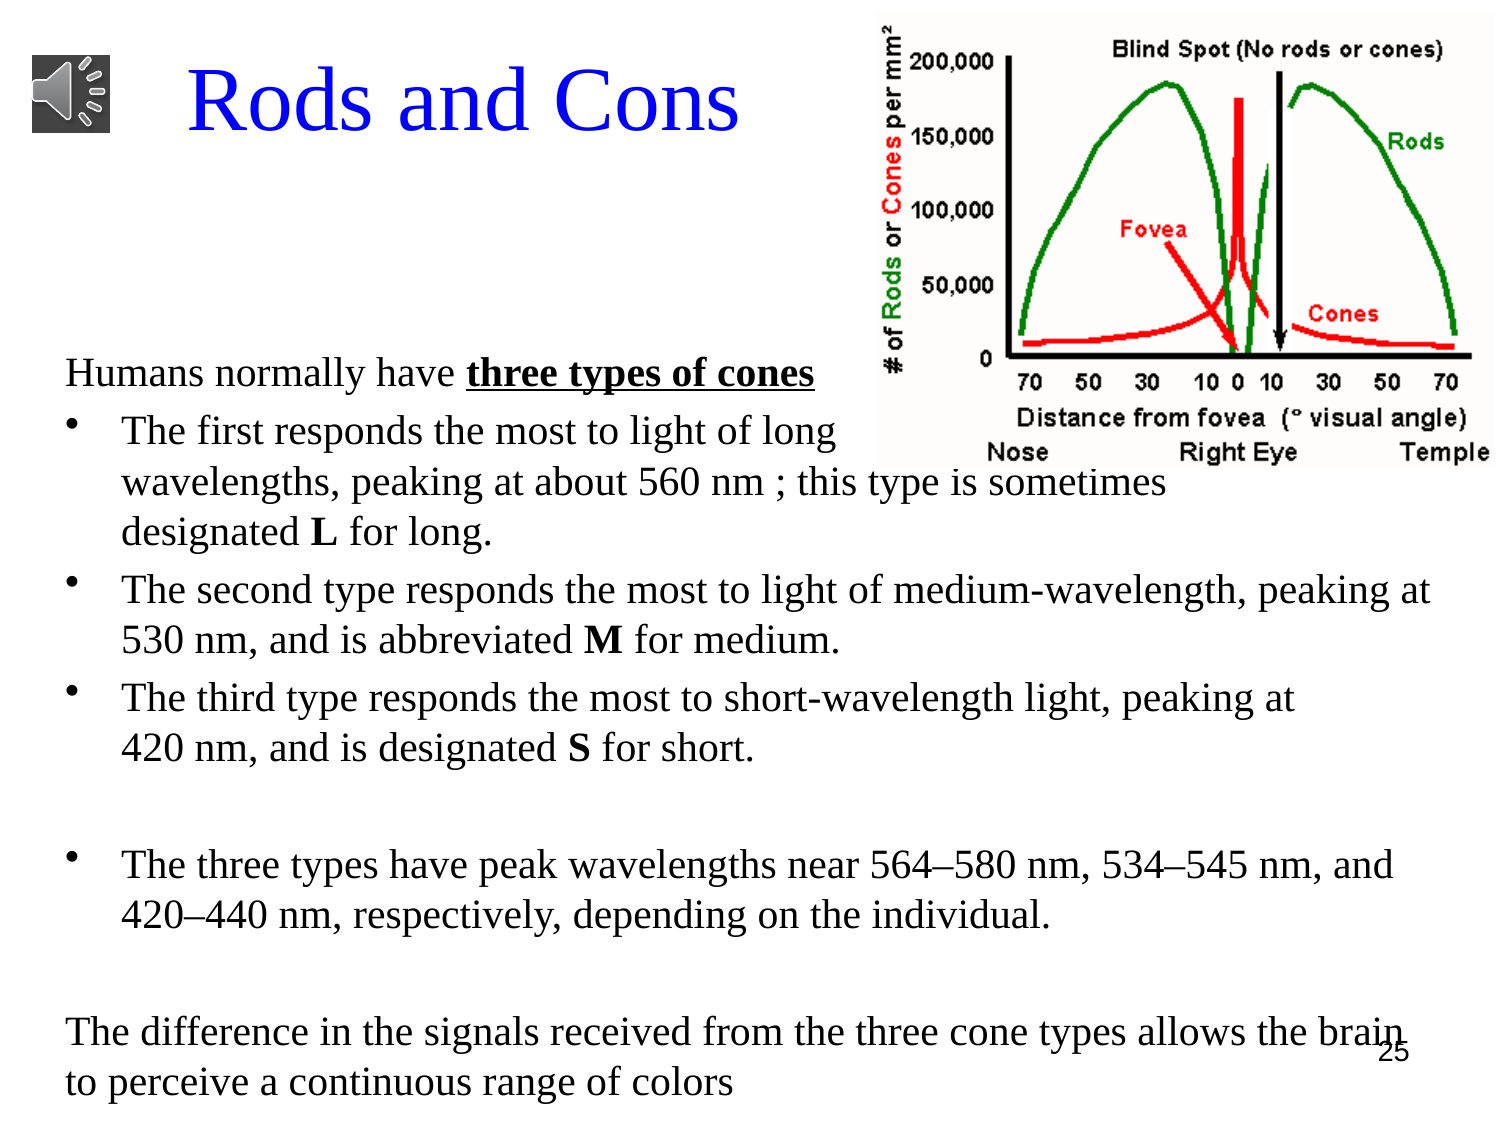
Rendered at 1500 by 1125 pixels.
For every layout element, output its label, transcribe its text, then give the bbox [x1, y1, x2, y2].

title Rods and Cons [70, 0, 859, 188]
list Humans normally have three types of cones The first responds the most to light of long wavelengths, peaking at about 560 nm ; this type is sometimes designated L for long. The second type responds the most to light of medium-wavelength, peaking at 530 nm, and is abbreviated M for medium. The third type responds the most to short-wavelength light, peaking at 420 nm, and is designated S for short. The three types have peak wavelengths near 564–580 nm, 534–545 nm, and 420–440 nm, respectively, depending on the individual. The difference in the signals received from the three cone types allows the brain to perceive a continuous range of colors [50, 337, 1450, 873]
picture [30, 53, 111, 134]
picture [876, 12, 1495, 469]
slide_number 25 [1074, 1024, 1426, 1103]
